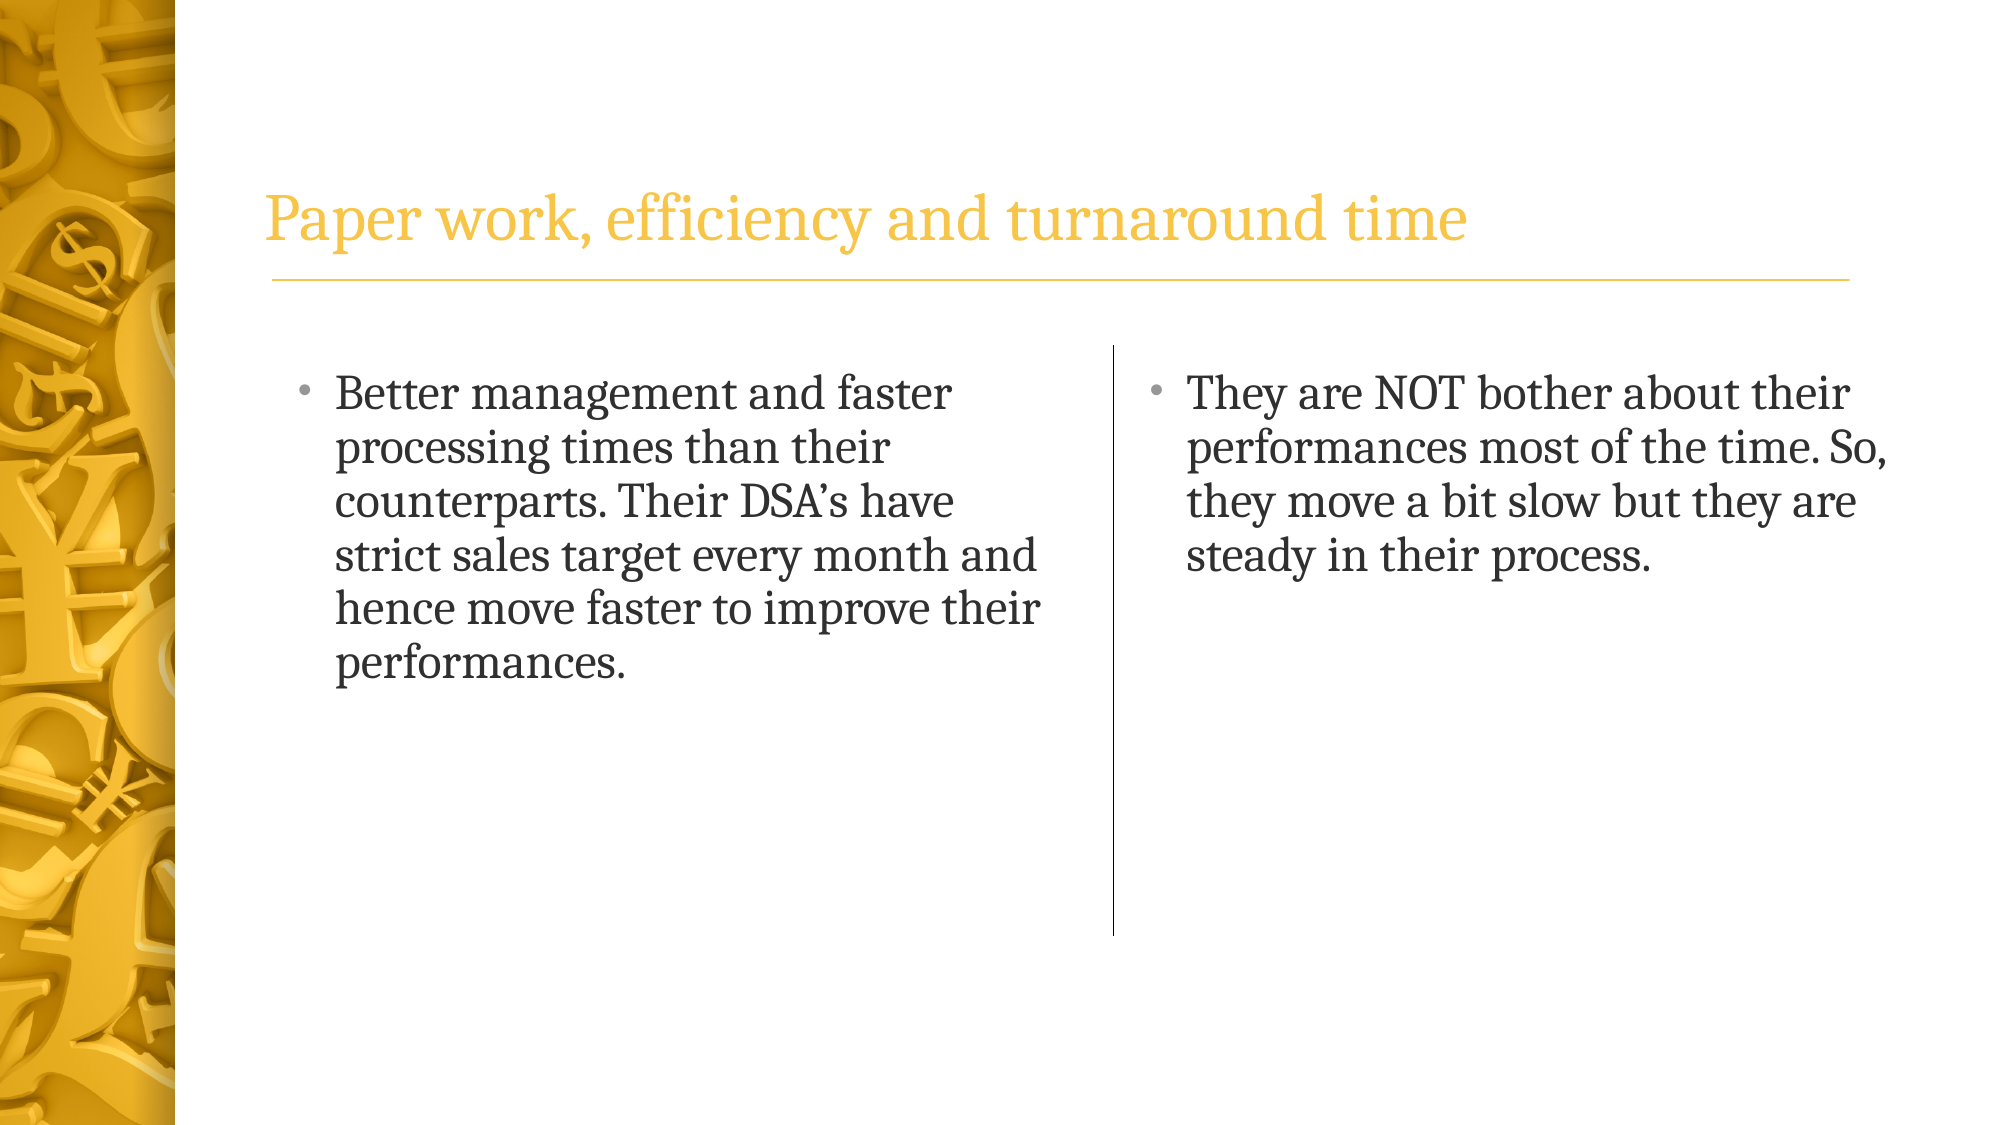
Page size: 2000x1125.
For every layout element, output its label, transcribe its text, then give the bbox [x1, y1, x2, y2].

title Paper work, efficiency and turnaround time [249, 62, 1863, 263]
list They are NOT bother about their performances most of the time. So, they move a bit slow but they are steady in their process. [1134, 358, 1934, 1000]
list Better management and faster processing times than their counterparts. Their DSA’s have strict sales target every month and hence move faster to improve their performances. [282, 358, 1082, 1000]
picture [0, 0, 175, 1125]
